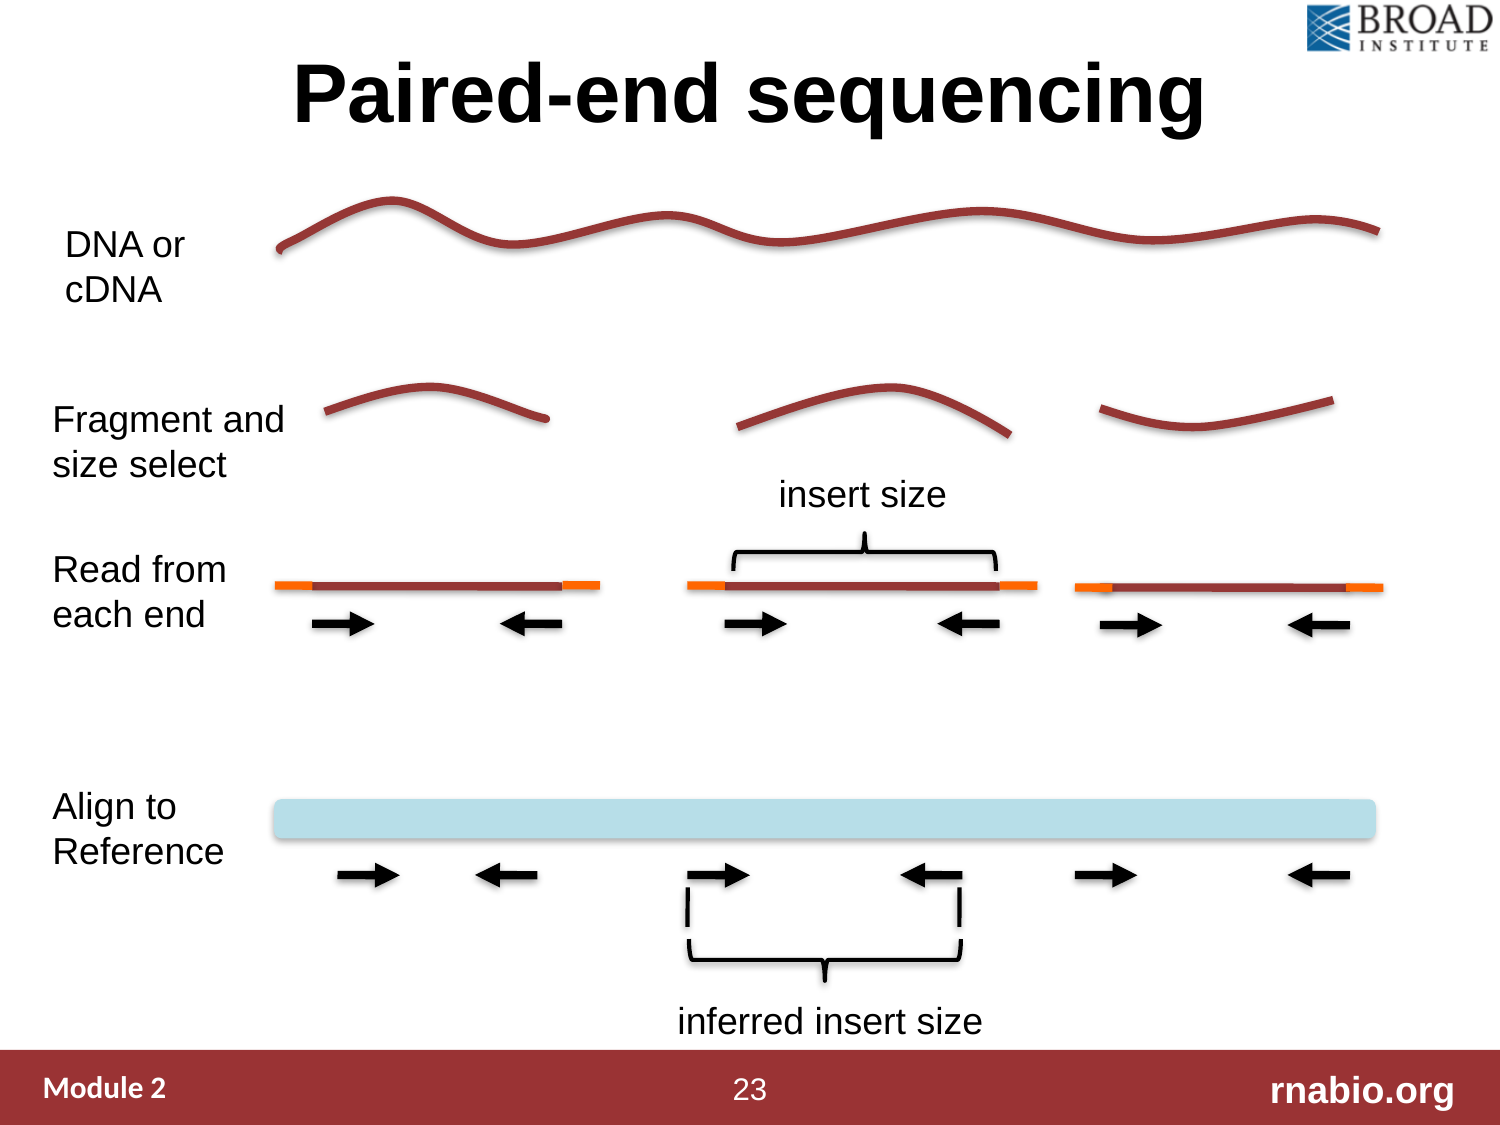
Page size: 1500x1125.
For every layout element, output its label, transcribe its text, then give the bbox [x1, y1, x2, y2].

text_box Fragment and size select [37, 387, 302, 493]
text_box [277, 198, 1380, 253]
text_box DNA or cDNA [50, 212, 238, 318]
text_box [287, 162, 1388, 269]
text_box inferred insert size [662, 989, 999, 1049]
text_box Align to Reference [37, 774, 252, 880]
title Paired-end sequencing [24, 0, 1475, 183]
picture [1304, 0, 1497, 58]
text_box insert size [763, 462, 962, 523]
text_box [274, 799, 1376, 839]
text_box [731, 531, 999, 571]
text_box [686, 938, 963, 983]
text_box Read from each end [37, 537, 250, 643]
text_box [736, 385, 1012, 438]
text_box [1099, 397, 1334, 430]
text_box [323, 384, 549, 421]
